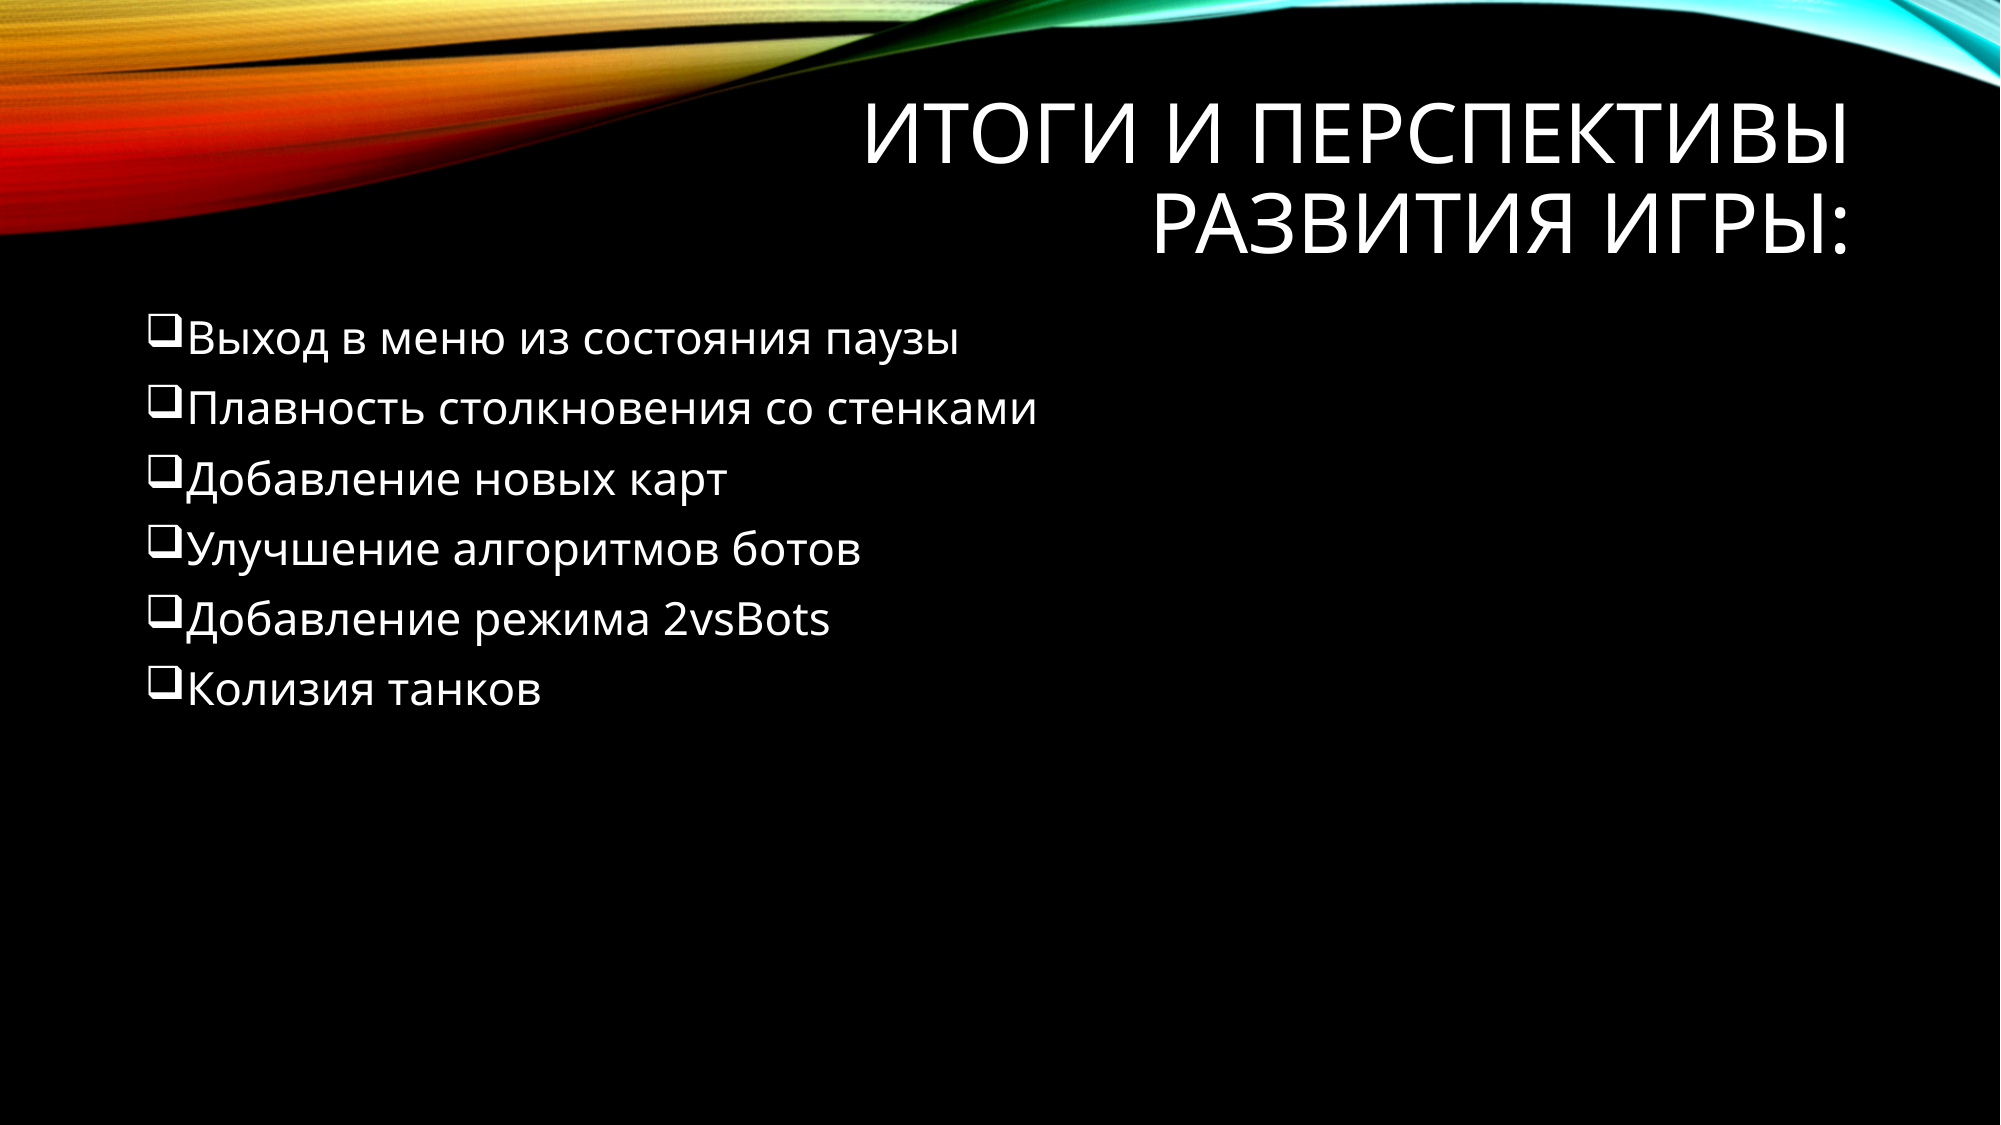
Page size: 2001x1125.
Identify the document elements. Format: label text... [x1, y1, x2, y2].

picture [0, 0, 2000, 237]
list Выход в меню из состояния паузы Плавность столкновения со стенками Добавление новых карт Улучшение алгоритмов ботов Добавление режима 2vsBots Колизия танков [129, 307, 1905, 968]
title Итоги и Перспективы развития игры: [474, 75, 1868, 288]
